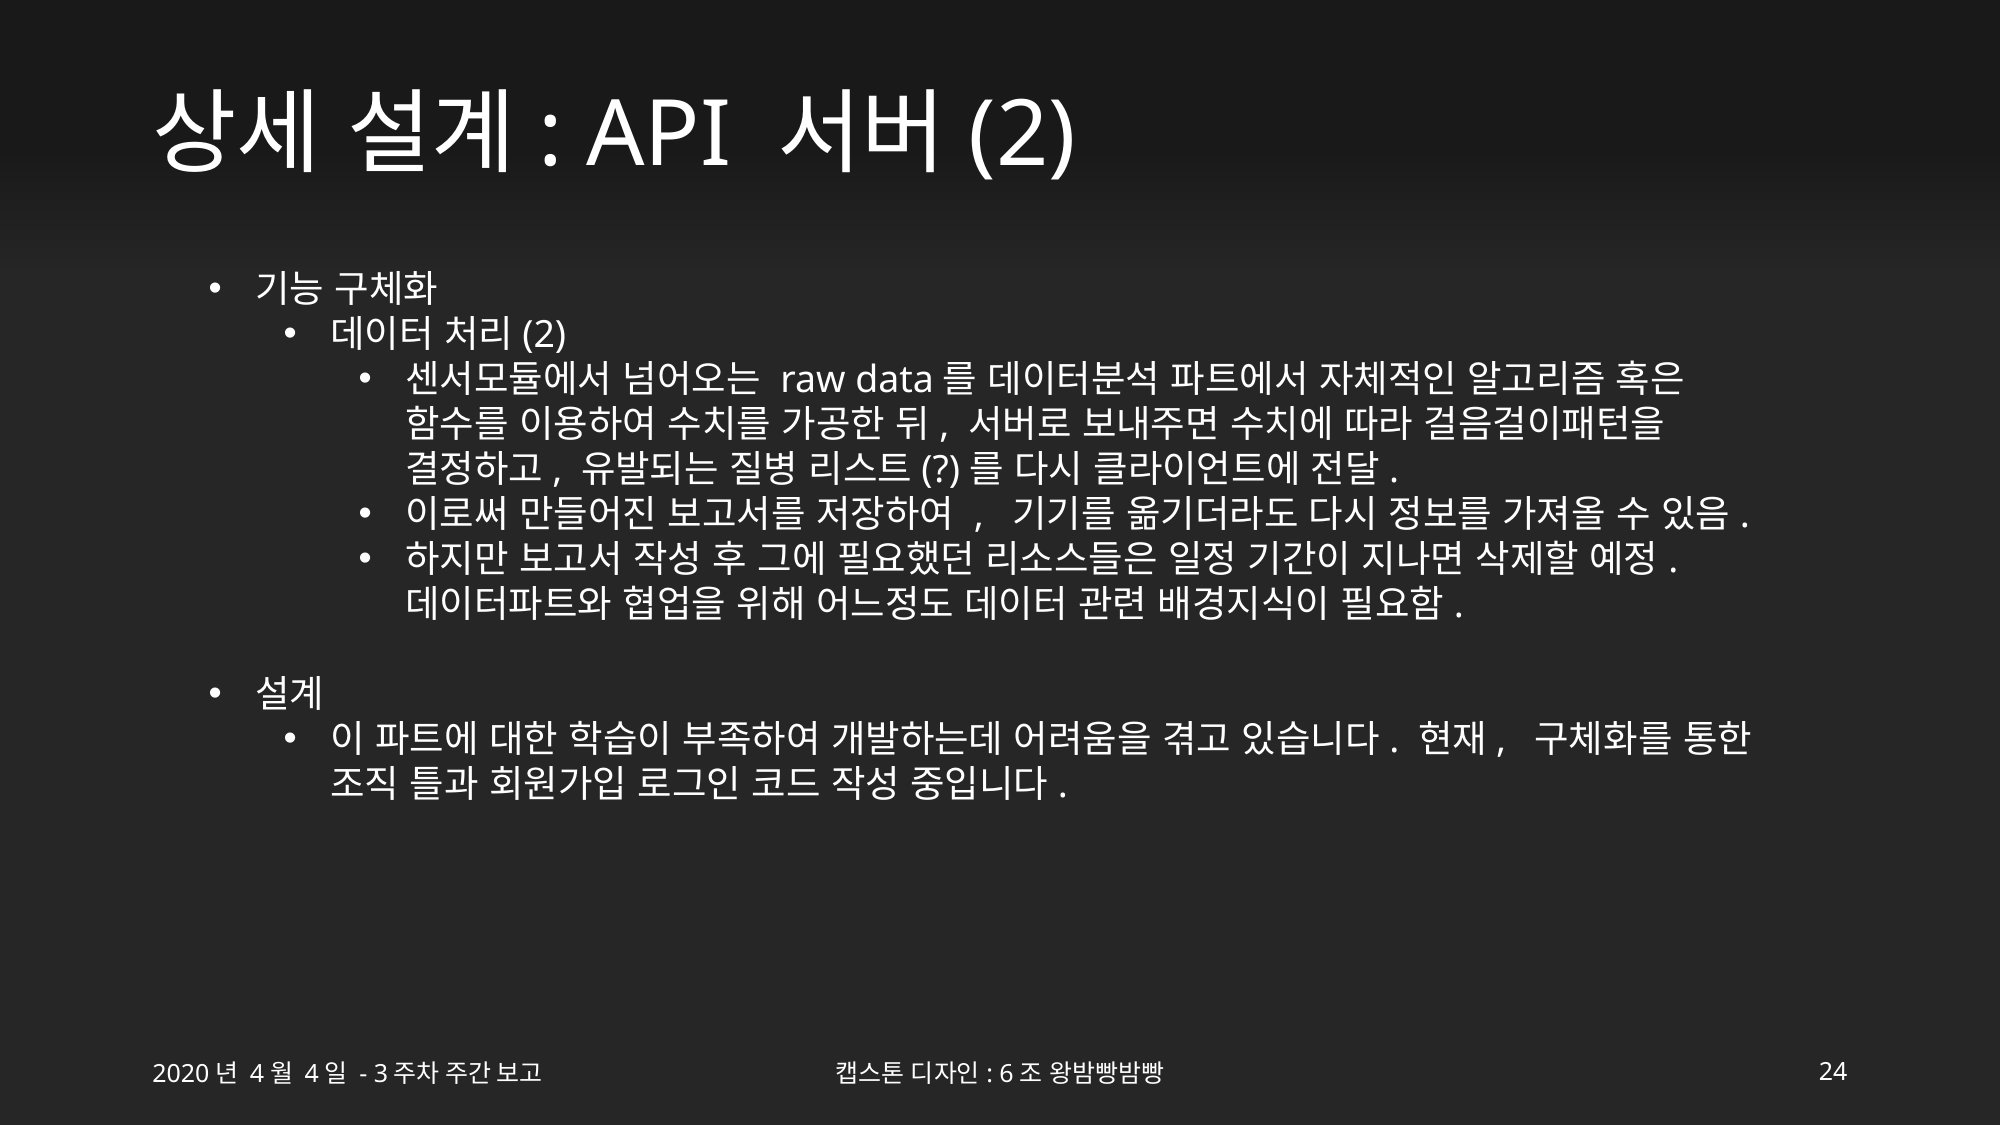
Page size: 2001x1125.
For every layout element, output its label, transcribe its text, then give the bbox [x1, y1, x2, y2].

text_box 기능 구체화 데이터 처리(2) 센서모듈에서 넘어오는 raw data를 데이터분석 파트에서 자체적인 알고리즘 혹은 함수를 이용하여 수치를 가공한 뒤, 서버로 보내주면 수치에 따라 걸음걸이패턴을 결정하고, 유발되는 질병 리스트(?)를 다시 클라이언트에 전달. 이로써 만들어진 보고서를 저장하여 , 기기를 옮기더라도 다시 정보를 가져올 수 있음. 하지만 보고서 작성 후 그에 필요했던 리소스들은 일정 기간이 지나면 삭제할 예정. 데이터파트와 협업을 위해 어느정도 데이터 관련 배경지식이 필요함. 설계 이 파트에 대한 학습이 부족하여 개발하는데 어려움을 겪고 있습니다. 현재, 구체화를 통한 조직 틀과 회원가입 로그인 코드 작성 중입니다. [193, 257, 1792, 858]
footer 캡스톤 디자인: 6조 왕밤빵밤빵 [662, 1042, 1338, 1103]
title 상세 설계: API 서버(2) [137, 41, 1863, 231]
slide_number 24 [1412, 1042, 1863, 1103]
slide_number 2020년 4월 4일 - 3주차 주간 보고 [137, 1042, 588, 1103]
